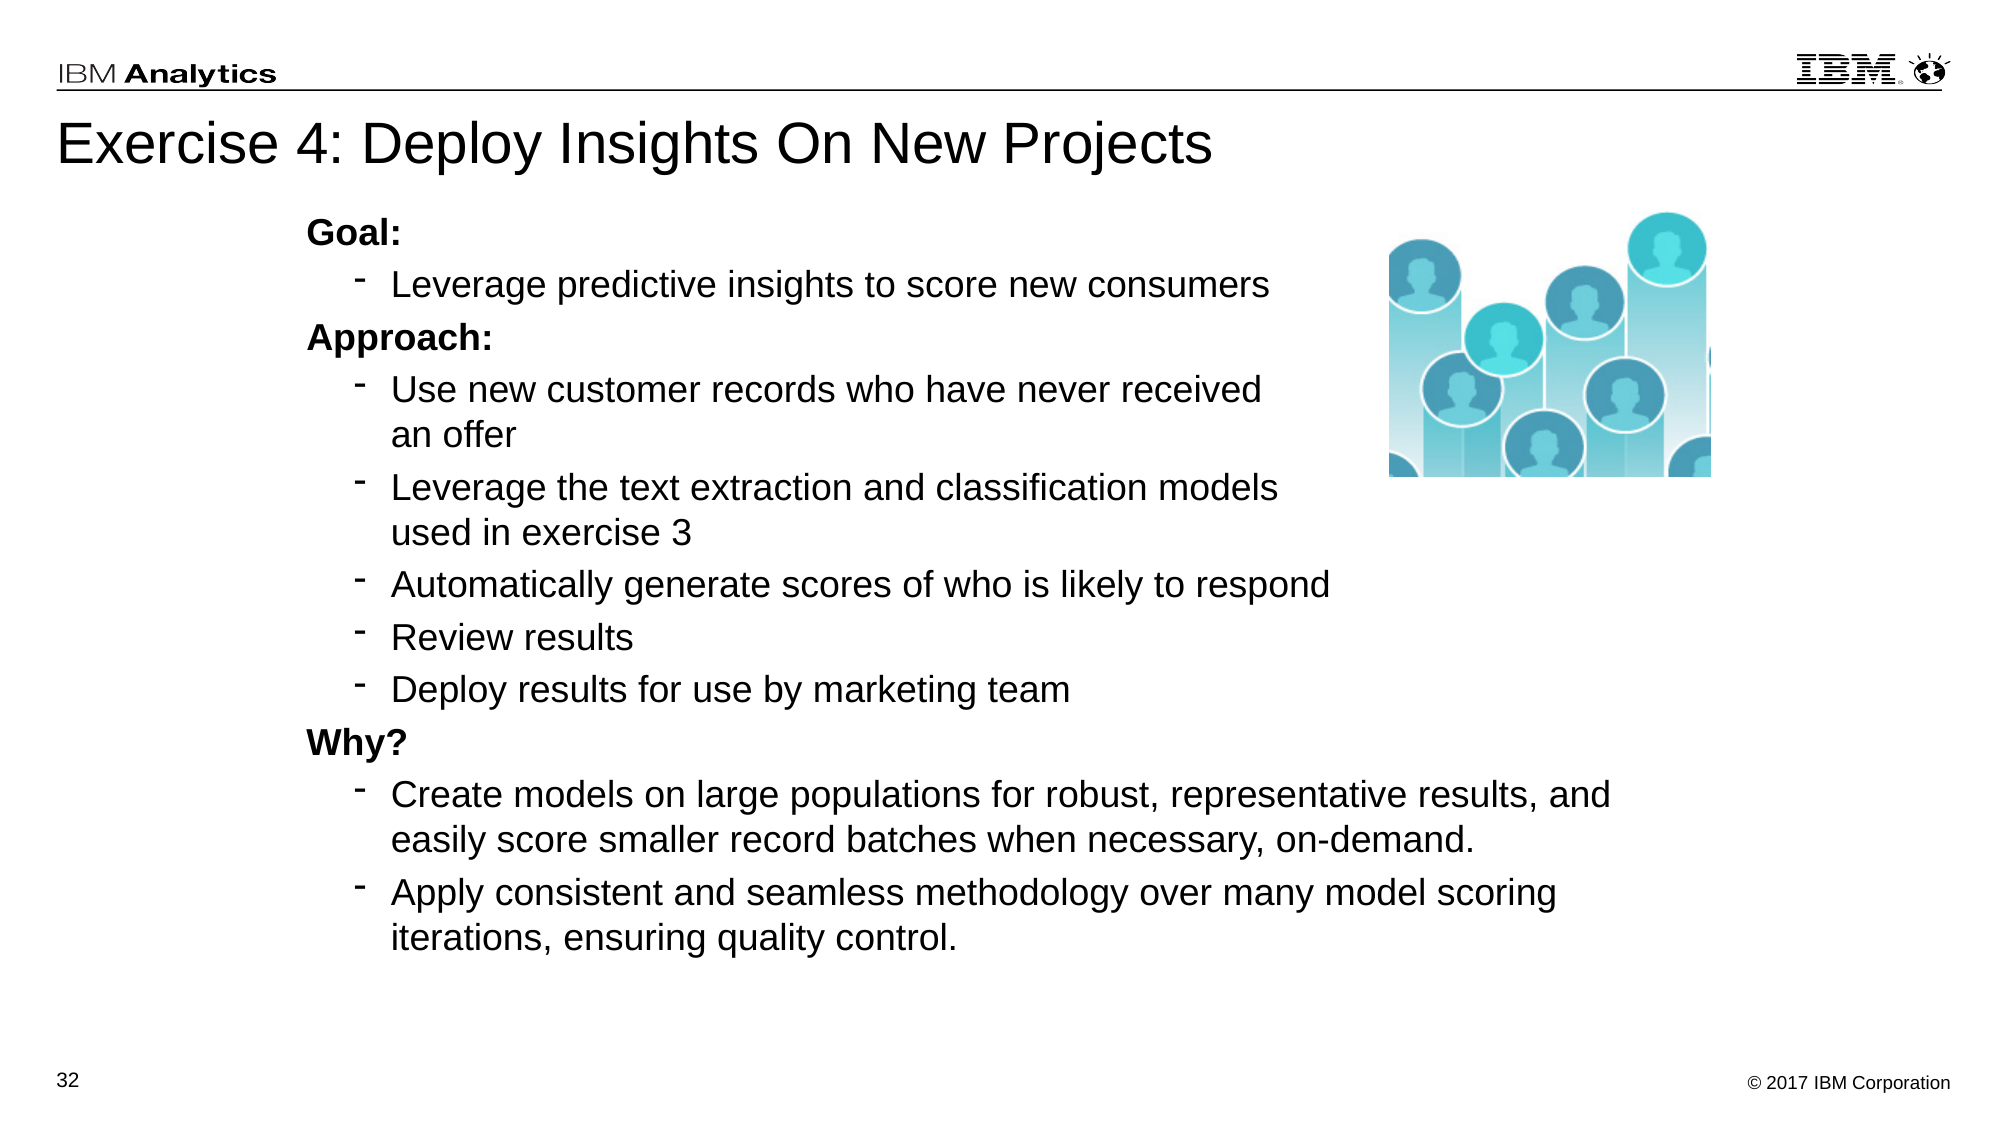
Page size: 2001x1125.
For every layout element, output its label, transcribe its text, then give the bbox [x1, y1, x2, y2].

picture [1389, 199, 1712, 477]
picture [35, 46, 301, 102]
picture [1782, 42, 1962, 94]
title Exercise 4: Deploy Insights On New Projects [56, 97, 1697, 210]
list Goal: Leverage predictive insights to score new consumers Approach: Use new customer records who have never received an offer Leverage the text extraction and classification models used in exercise 3 Automatically generate scores of who is likely to respond Review results Deploy results for use by marketing team Why? Create models on large populations for robust, representative results, and easily score smaller record batches when necessary, on-demand. Apply consistent and seamless methodology over many model scoring iterations, ensuring quality control. [306, 200, 1669, 925]
